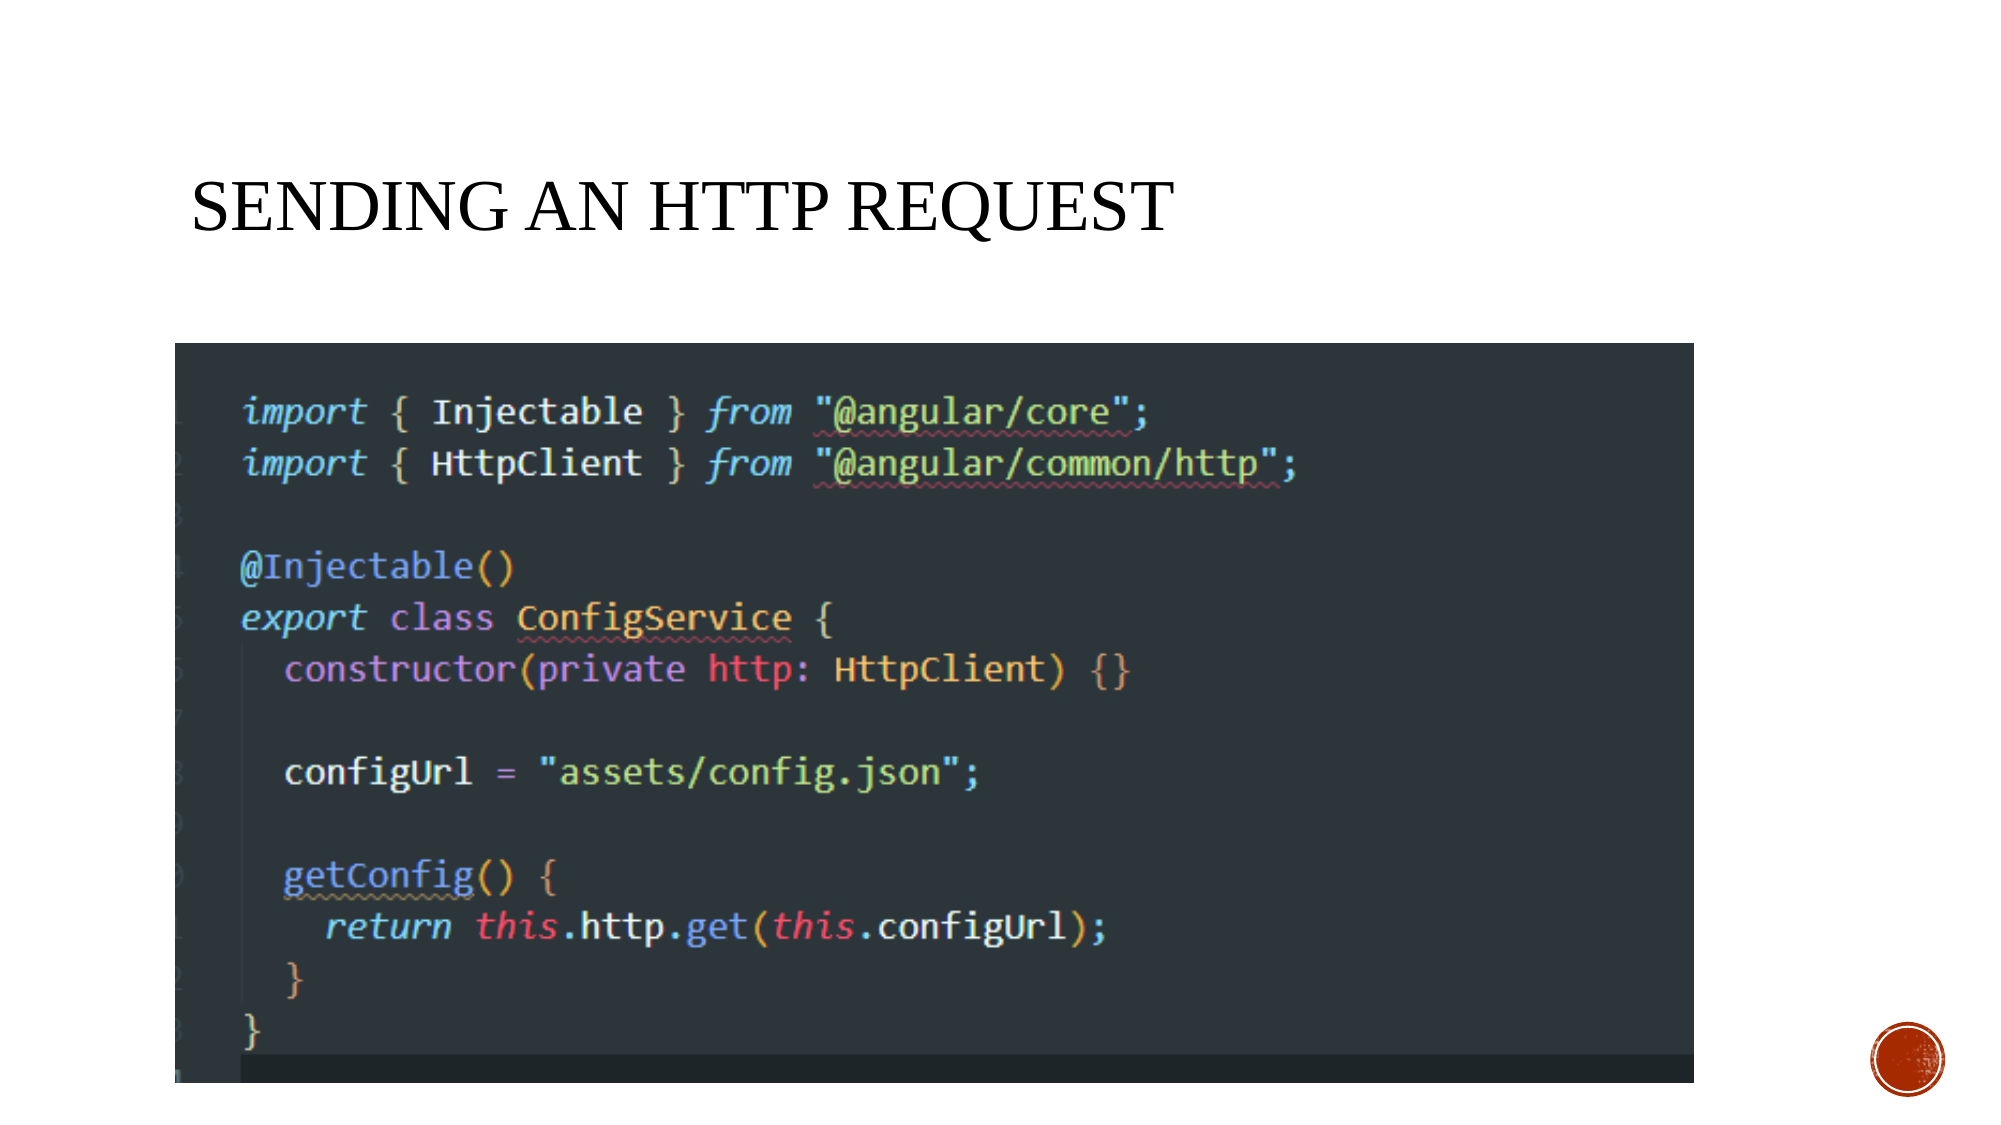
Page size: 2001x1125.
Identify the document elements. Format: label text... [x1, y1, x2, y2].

title Sending an HTTP Request [175, 79, 1826, 344]
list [176, 349, 1693, 1081]
